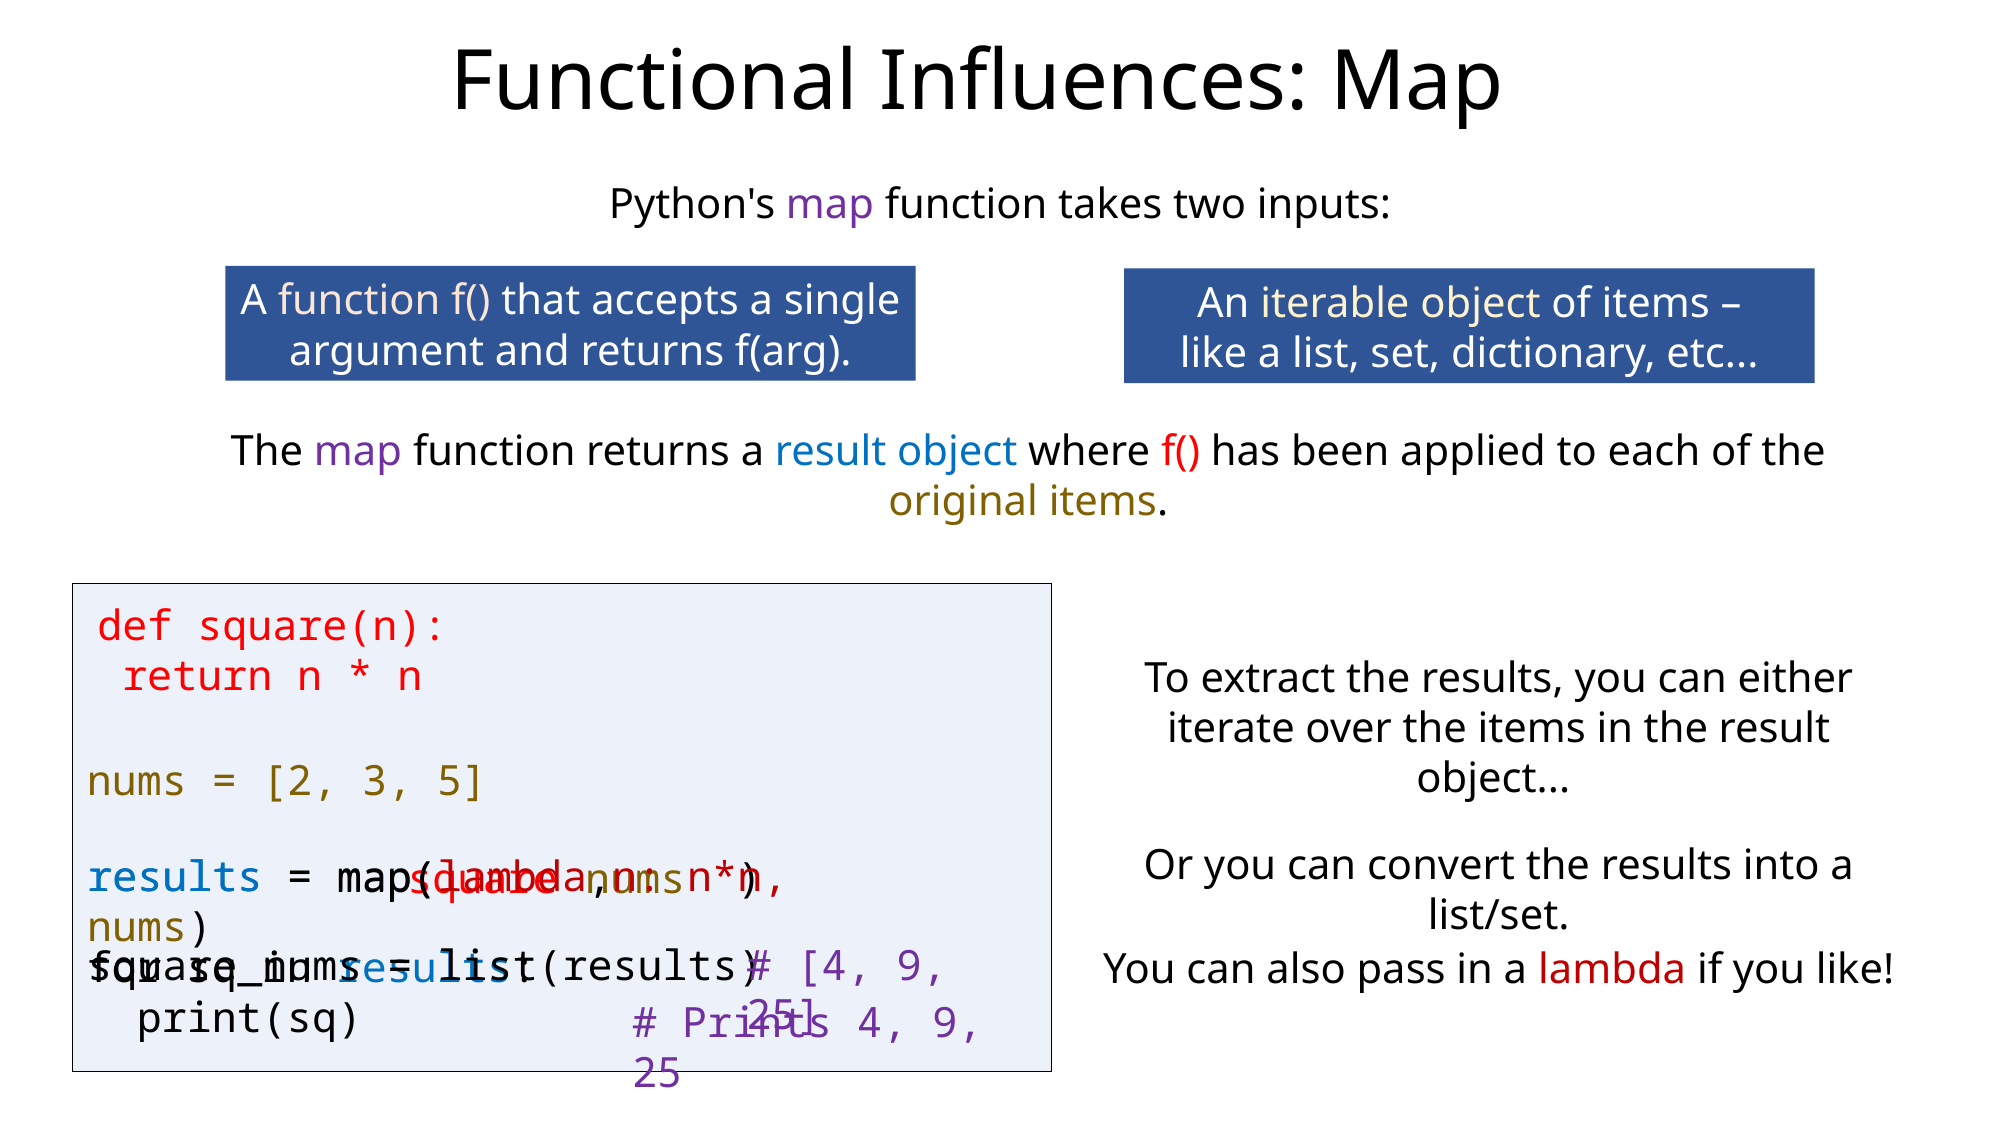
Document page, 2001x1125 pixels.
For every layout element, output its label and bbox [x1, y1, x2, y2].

text_box [225, 265, 916, 381]
text_box [1081, 643, 1917, 809]
text_box [1124, 268, 1815, 384]
text_box [41, 18, 1914, 134]
text_box [142, 416, 1914, 531]
text_box [72, 583, 1052, 1103]
text_box [1081, 830, 1917, 1000]
text_box [234, 169, 1766, 234]
